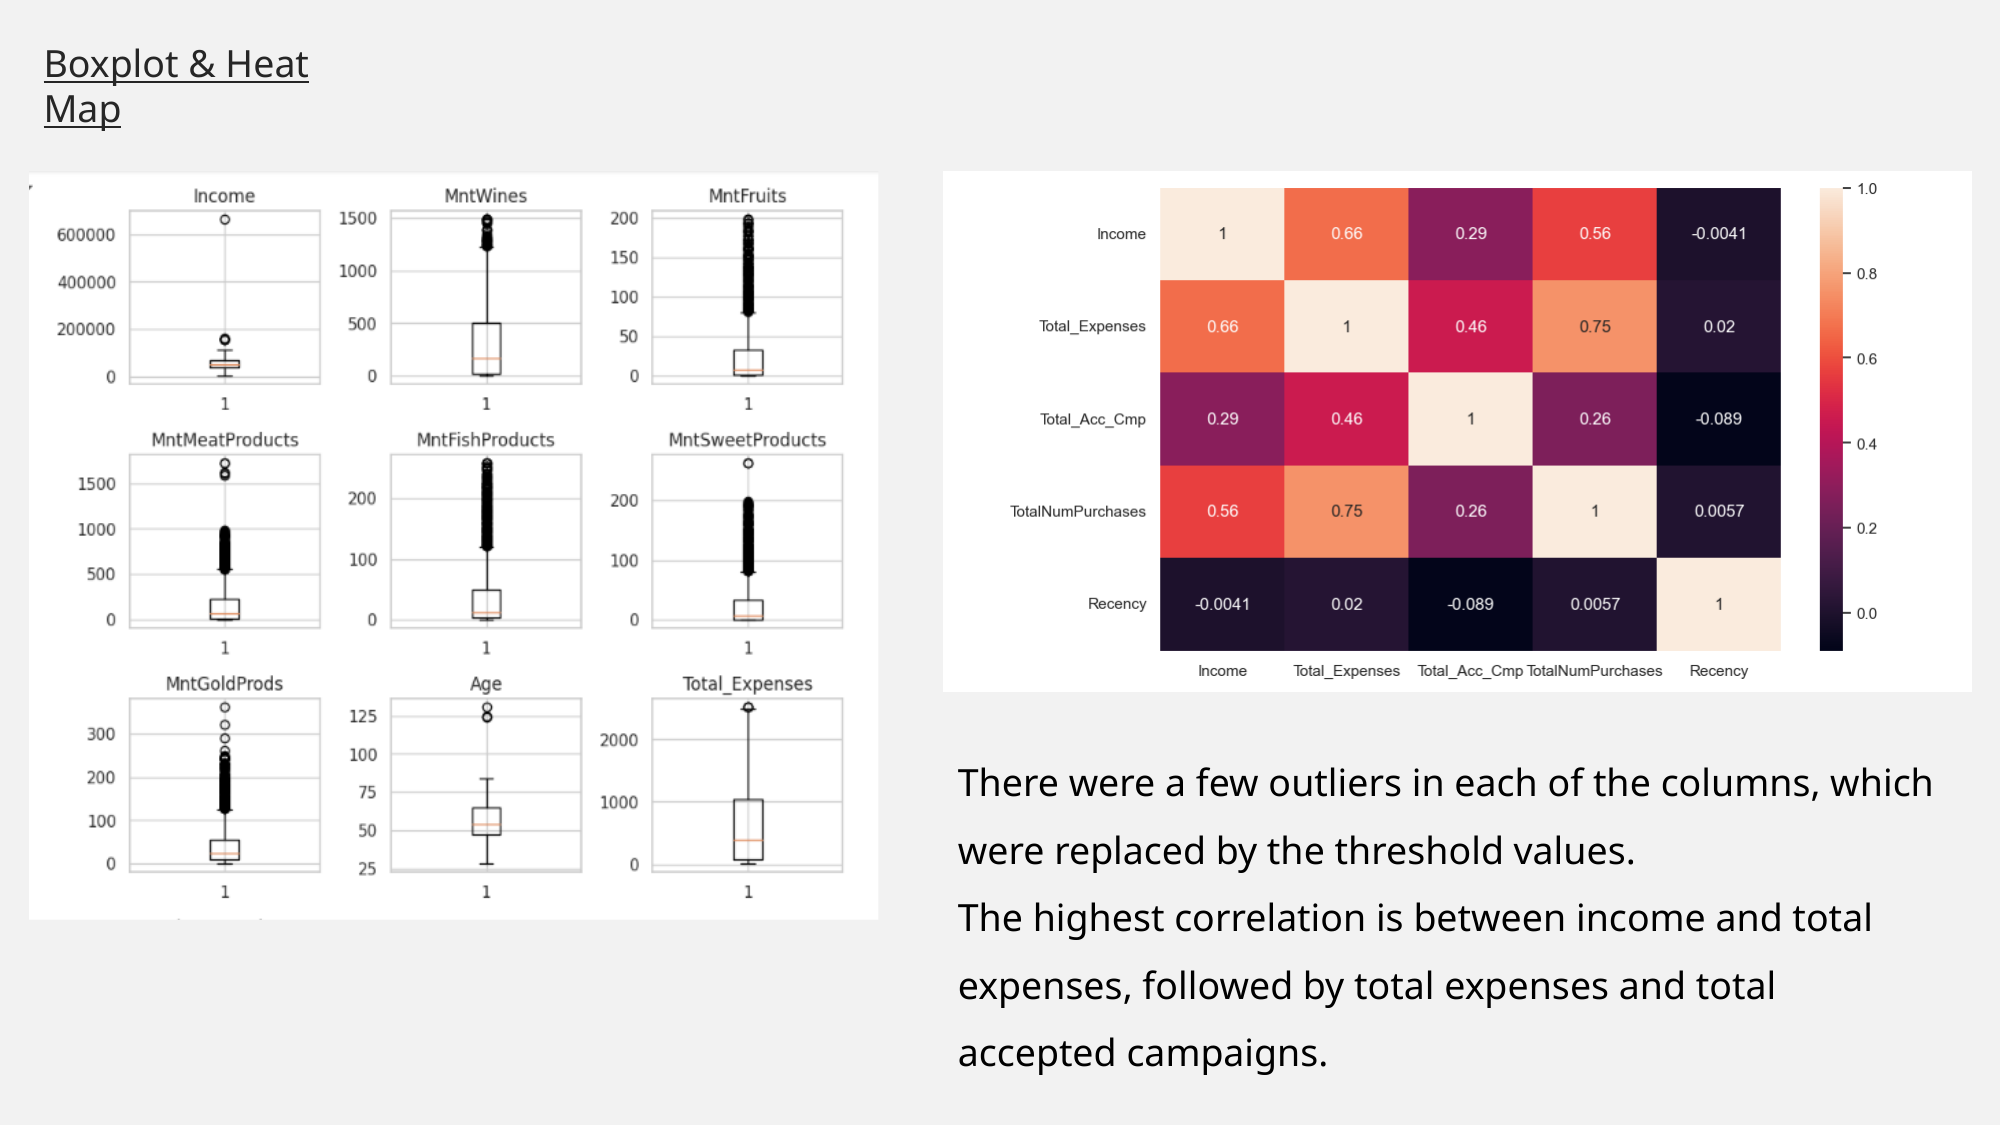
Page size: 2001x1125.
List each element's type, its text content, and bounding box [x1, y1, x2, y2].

picture [29, 170, 879, 920]
text_box There were a few outliers in each of the columns, which were replaced by the threshold values. The highest correlation is between income and total expenses, followed by total expenses and total accepted campaigns. [943, 729, 1953, 1082]
list Boxplot & Heat Map [28, 32, 382, 99]
picture [943, 171, 1972, 692]
